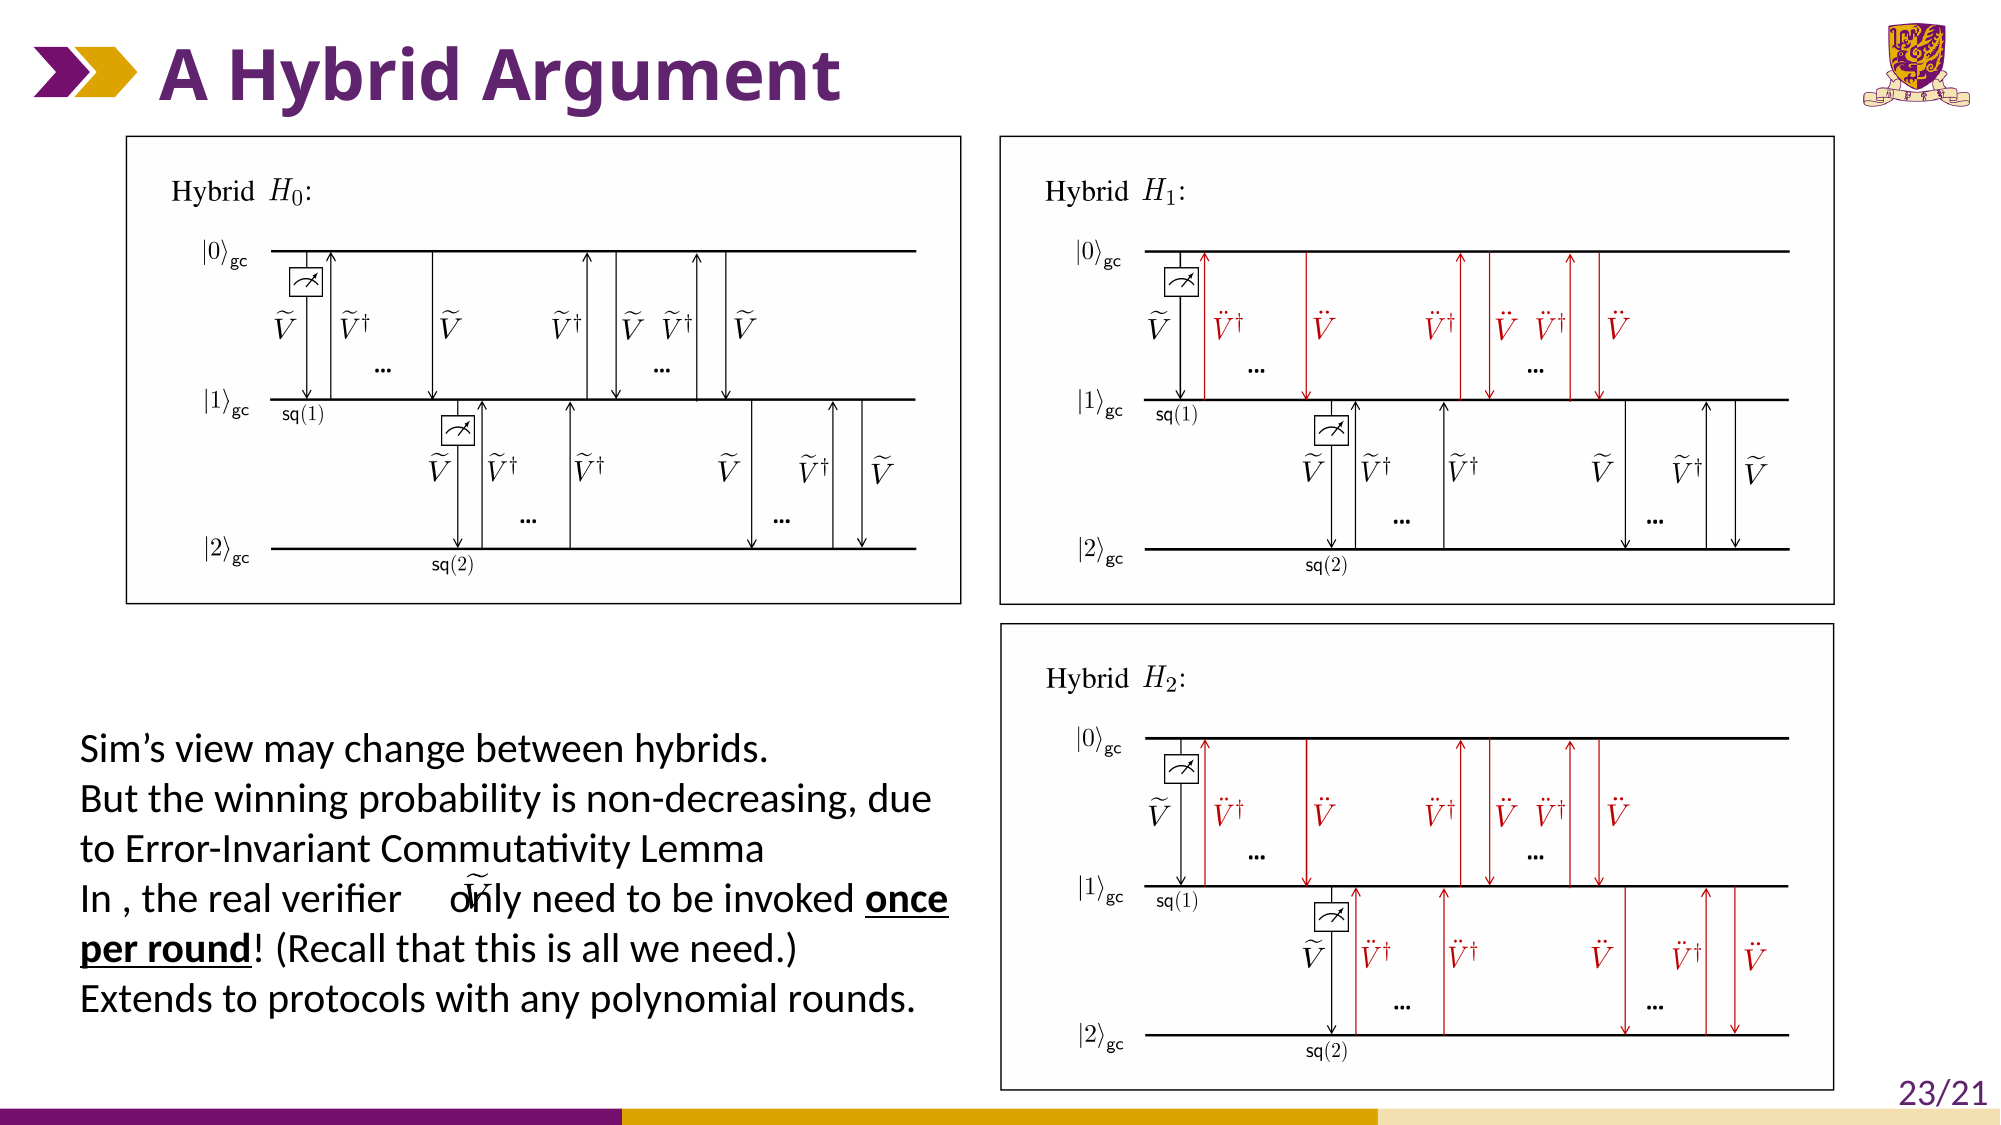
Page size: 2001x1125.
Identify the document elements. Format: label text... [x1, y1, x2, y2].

picture [997, 134, 1836, 606]
title A Hybrid Argument [144, 17, 1827, 127]
picture [997, 621, 1836, 1092]
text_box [463, 873, 492, 909]
picture [1863, 23, 1970, 107]
picture [124, 134, 963, 606]
